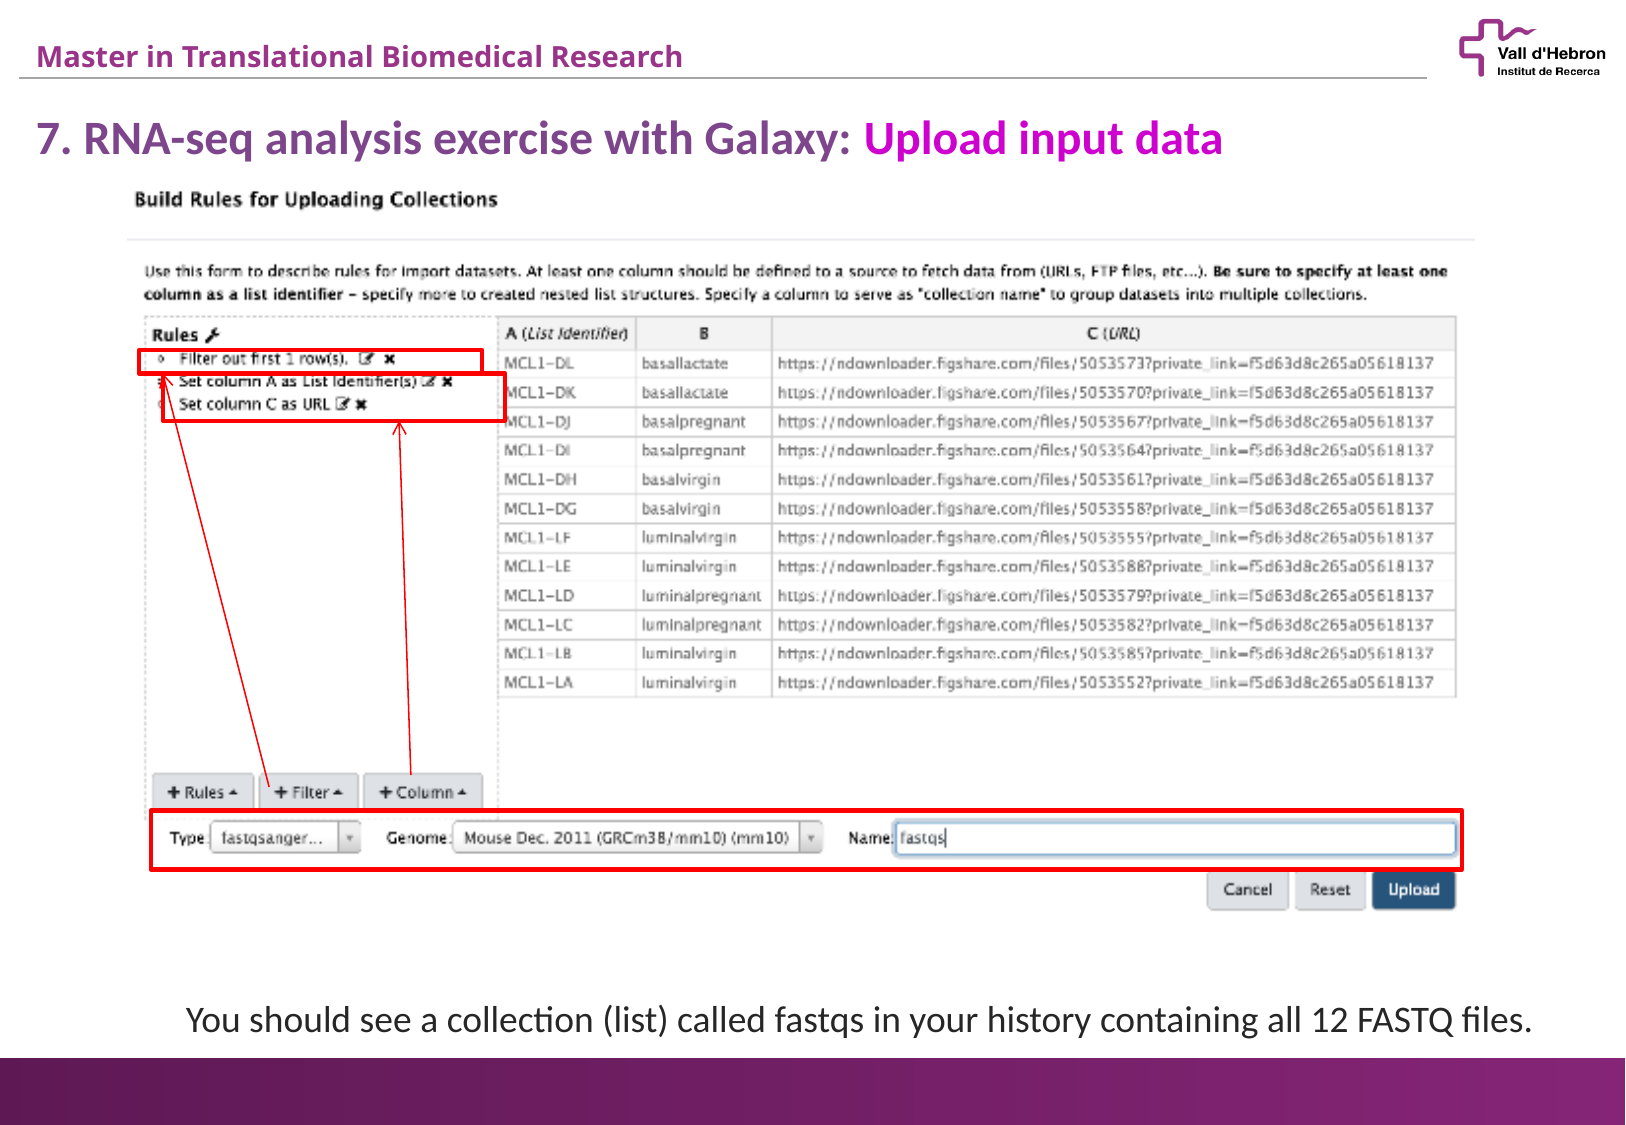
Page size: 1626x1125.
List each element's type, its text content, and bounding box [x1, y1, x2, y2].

picture [1458, 18, 1606, 77]
text_box You should see a collection (list) called fastqs in your history containing all 12 FASTQ files. [171, 987, 1550, 1048]
text_box 7. RNA-seq analysis exercise with Galaxy: Upload input data [21, 99, 1569, 172]
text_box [127, 184, 1475, 928]
